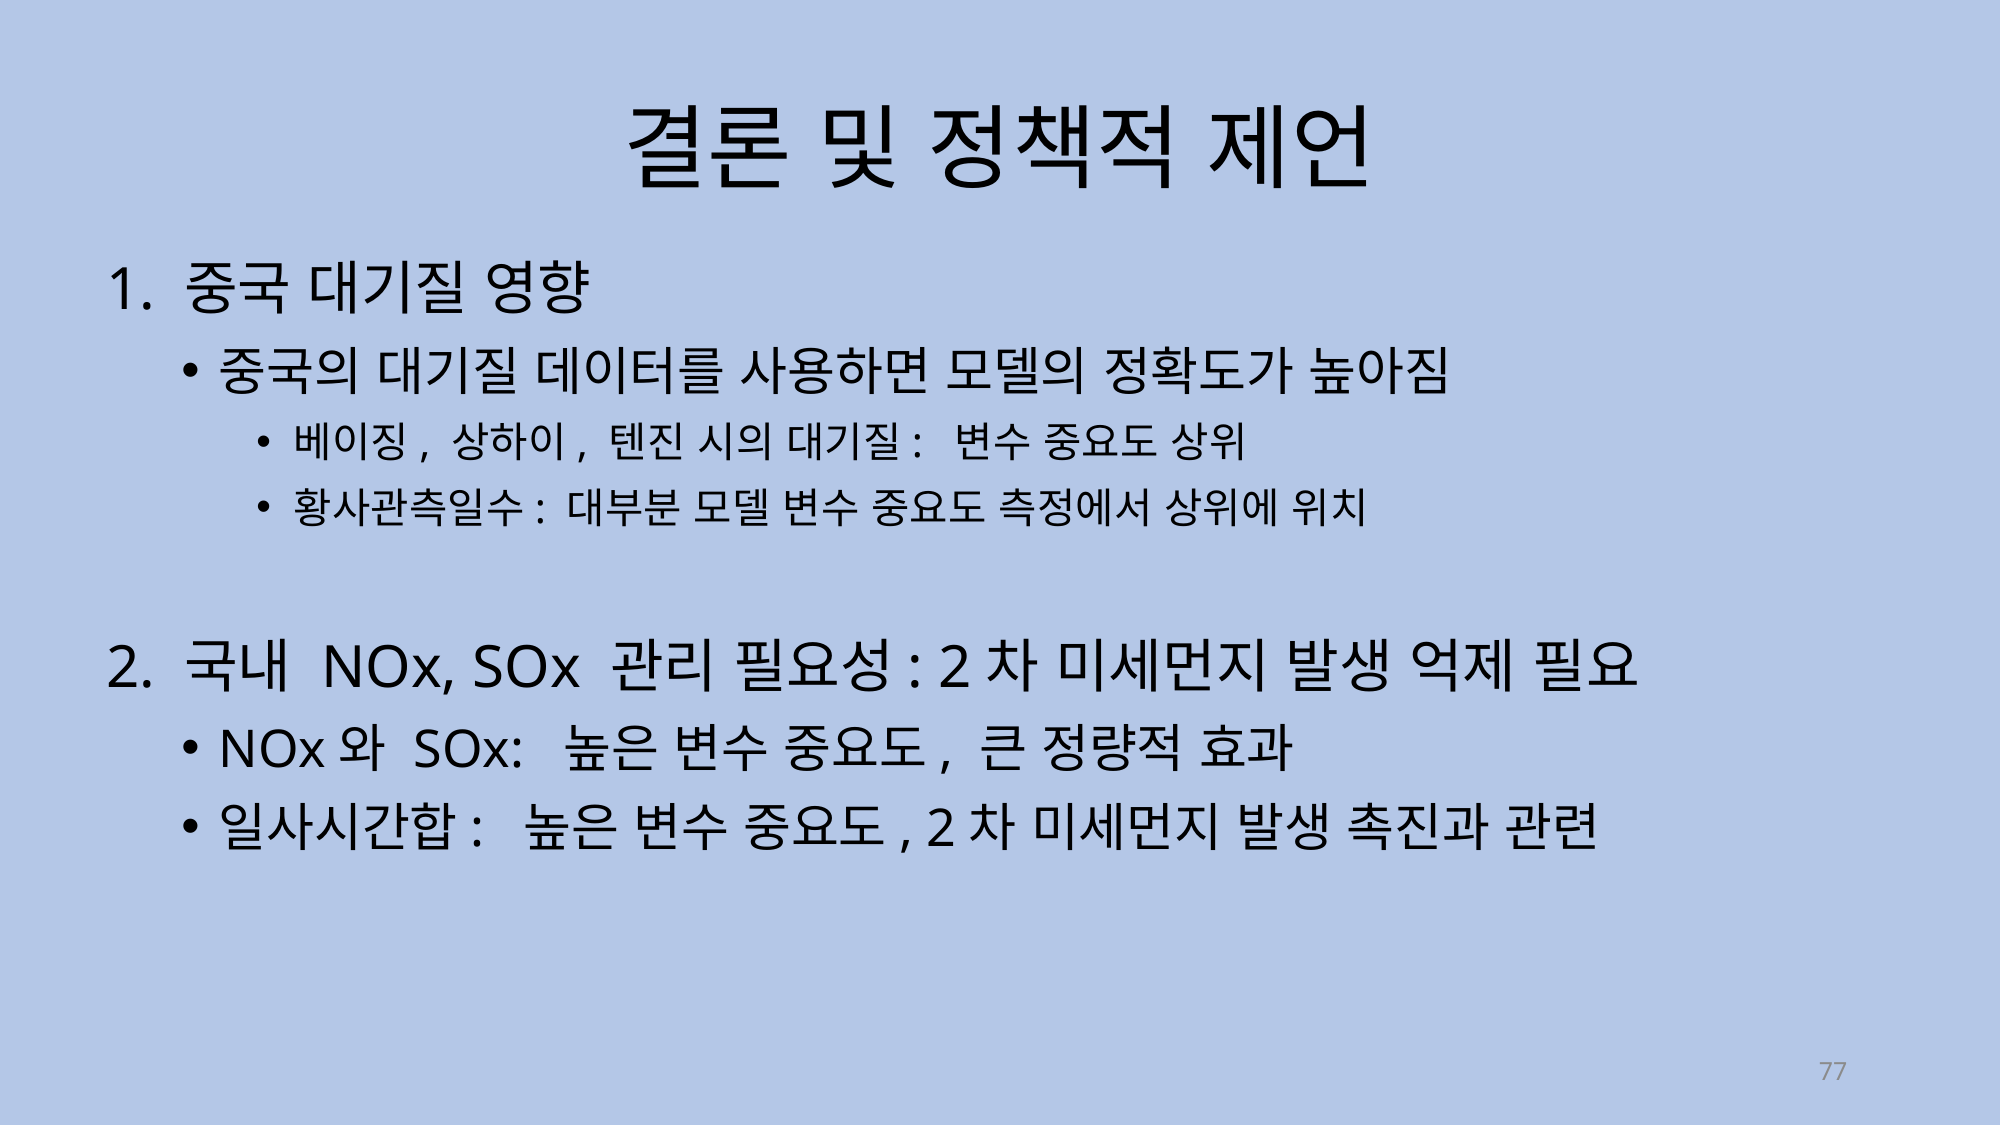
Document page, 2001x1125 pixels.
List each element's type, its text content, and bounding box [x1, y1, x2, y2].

text_box 결론 및 정책적 제언 [608, 27, 1392, 208]
list 1. 중국 대기질 영향 중국의 대기질 데이터를 사용하면 모델의 정확도가 높아짐 베이징, 상하이, 텐진 시의 대기질: 변수 중요도 상위 황사관측일수: 대부분 모델 변수 중요도 측정에서 상위에 위치 2. 국내 NOx, SOx 관리 필요성: 2차 미세먼지 발생 억제 필요 NOx와 SOx: 높은 변수 중요도, 큰 정량적 효과 일사시간합: 높은 변수 중요도, 2차 미세먼지 발생 촉진과 관련 [91, 233, 1909, 1071]
slide_number 77 [1412, 1071, 1863, 1103]
